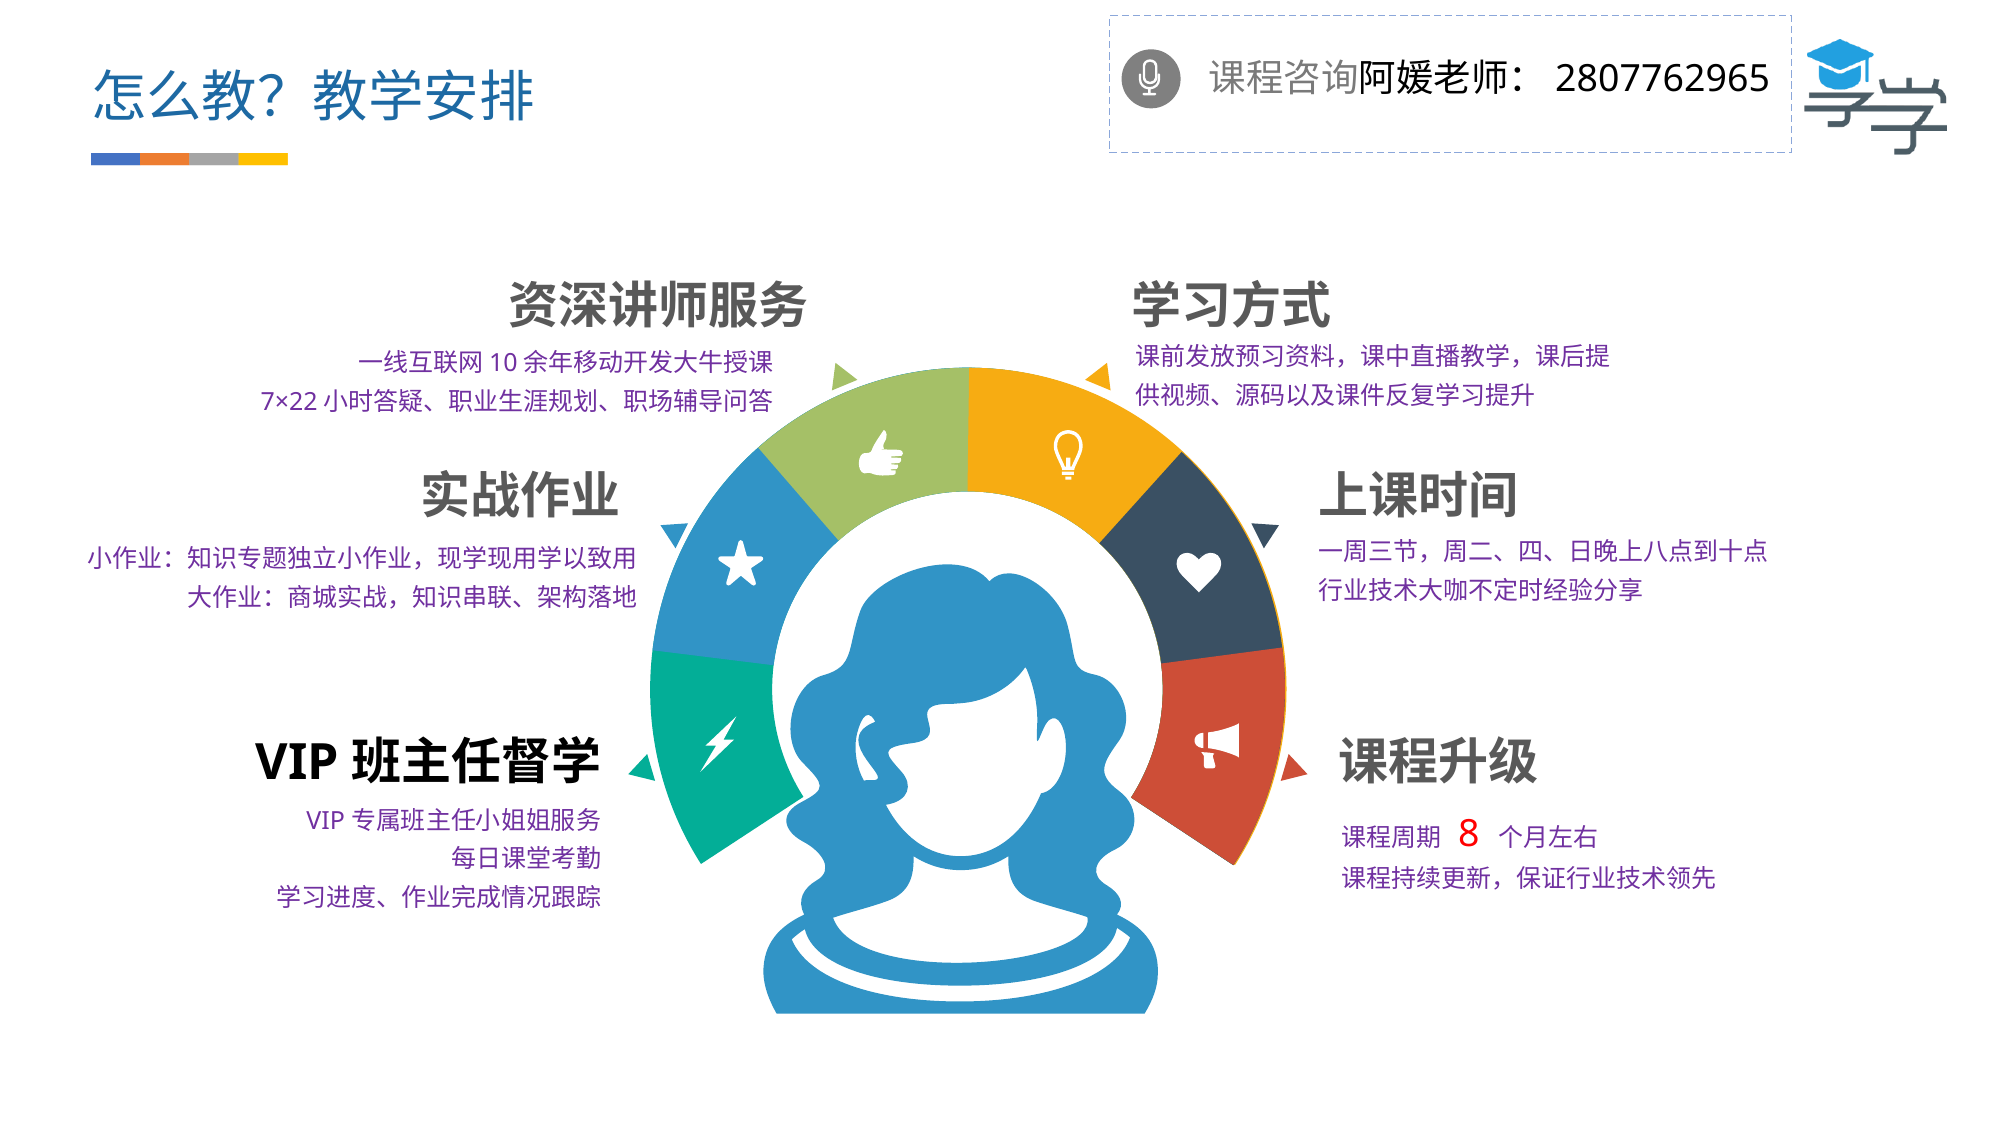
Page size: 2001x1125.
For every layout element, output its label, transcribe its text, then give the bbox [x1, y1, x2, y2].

text_box 资深讲师服务 [470, 273, 816, 343]
text_box 学习方式 [1123, 273, 1469, 343]
text_box 课程周期 8 个月左右 课程持续更新，保证行业技术领先 [1333, 787, 1764, 900]
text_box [1109, 15, 1792, 153]
text_box 上课时间 [1311, 463, 1657, 518]
text_box VIP专属班主任小姐姐服务 每日课堂考勤 学习进度、作业完成情况跟踪 [202, 787, 609, 920]
text_box 小作业：知识专题独立小作业，现学现用学以致用大作业：商城实战，知识串联、架构落地 [66, 525, 627, 619]
text_box 实战作业 [189, 463, 627, 525]
text_box 课程升级 [1330, 729, 1677, 799]
text_box 一周三节，周二、四、日晚上八点到十点 行业技术大咖不定时经验分享 [1311, 518, 1792, 612]
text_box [90, 152, 288, 166]
text_box [763, 866, 1158, 1014]
text_box 课前发放预习资料，课中直播教学，课后提供视频、源码以及课件反复学习提升 [1127, 324, 1634, 417]
text_box 一线互联网10余年移动开发大牛授课 7×22小时答疑、职业生涯规划、职场辅导问答 [202, 330, 782, 424]
text_box VIP班主任督学 [238, 729, 609, 787]
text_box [627, 361, 1308, 866]
text_box 怎么教？教学安排 [91, 60, 699, 128]
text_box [1121, 46, 1792, 109]
picture [1799, 20, 1952, 173]
